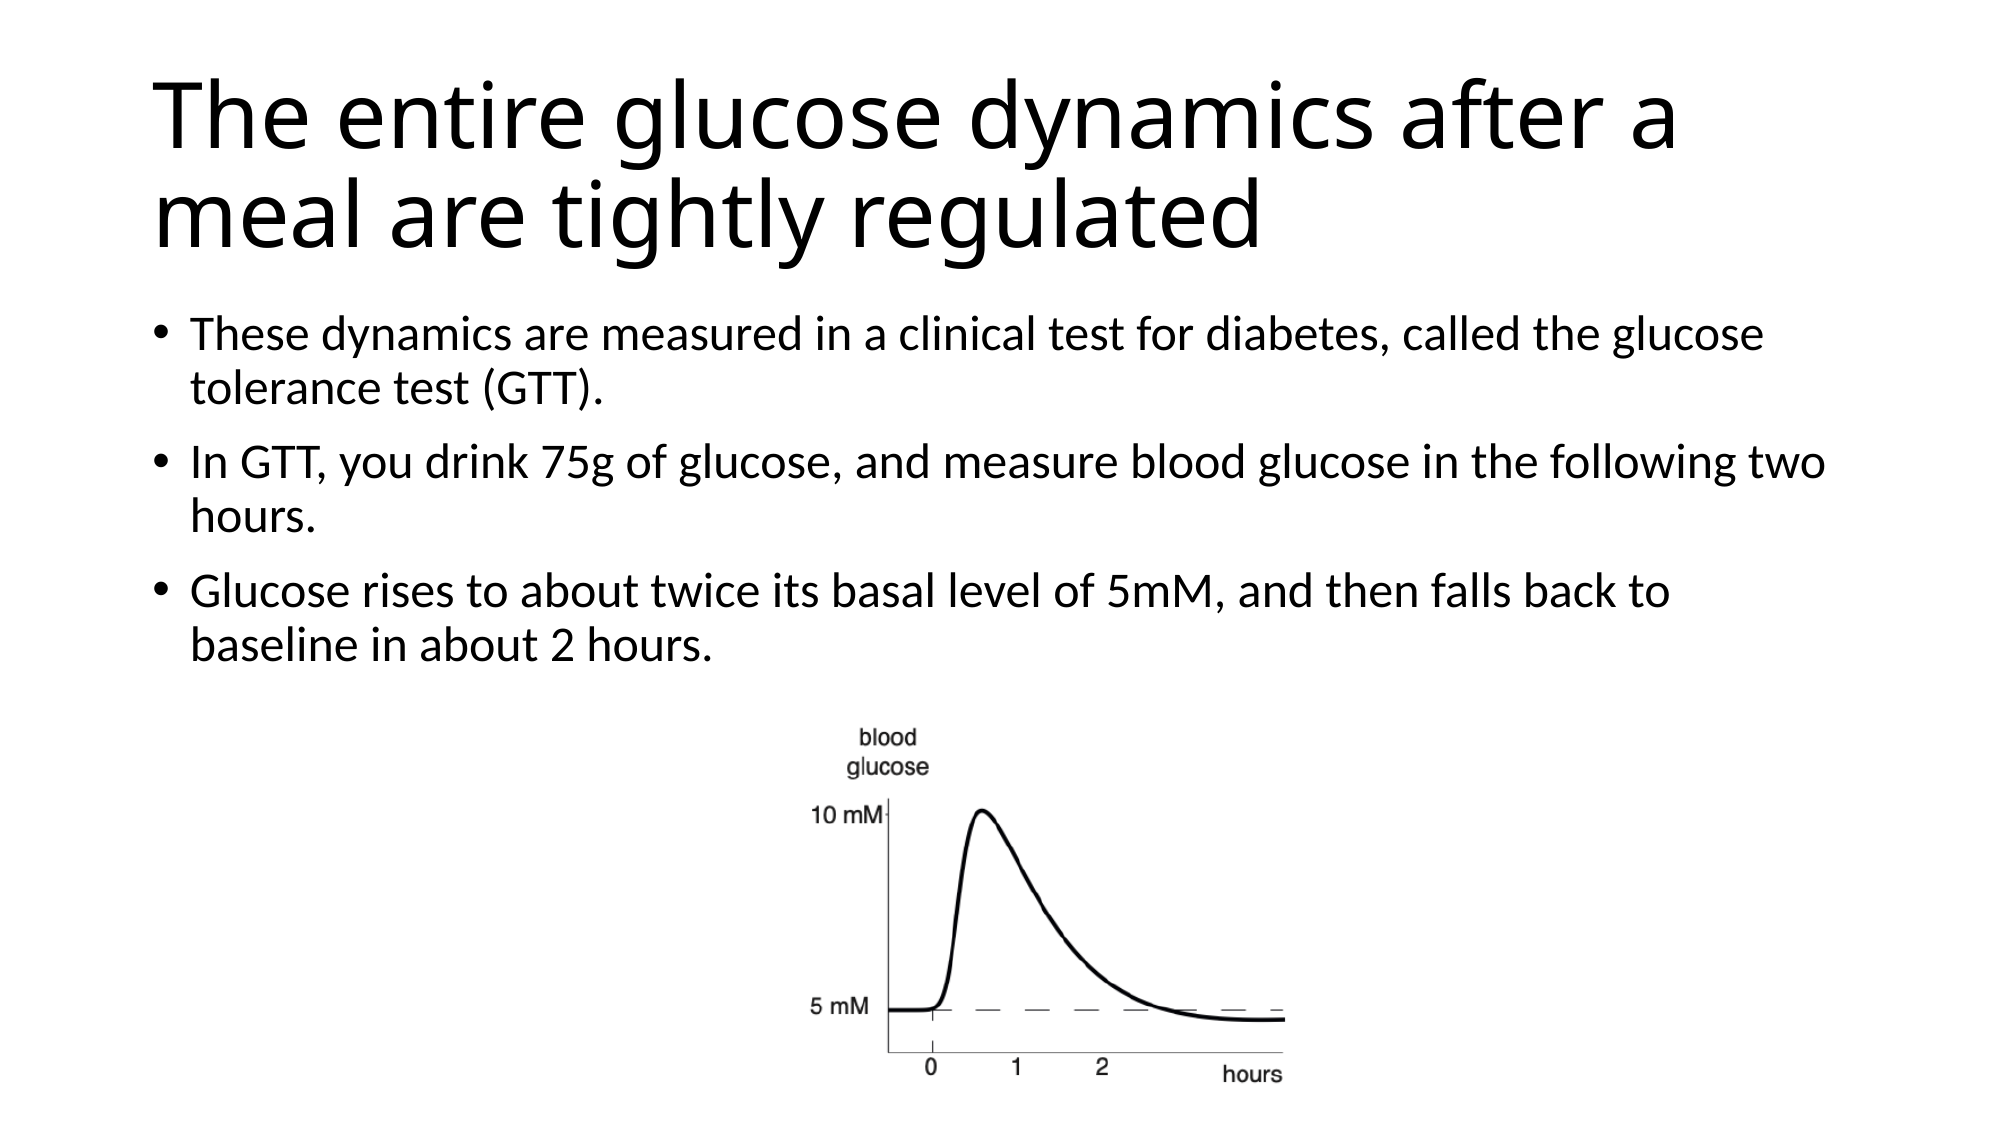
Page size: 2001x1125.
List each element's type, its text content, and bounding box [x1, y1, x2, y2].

title The entire glucose dynamics after a meal are tightly regulated [137, 59, 1863, 278]
picture [775, 709, 1330, 1098]
list These dynamics are measured in a clinical test for diabetes, called the glucose tolerance test (GTT). In GTT, you drink 75g of glucose, and measure blood glucose in the following two hours. Glucose rises to about twice its basal level of 5mM, and then falls back to baseline in about 2 hours. [137, 299, 1863, 1014]
